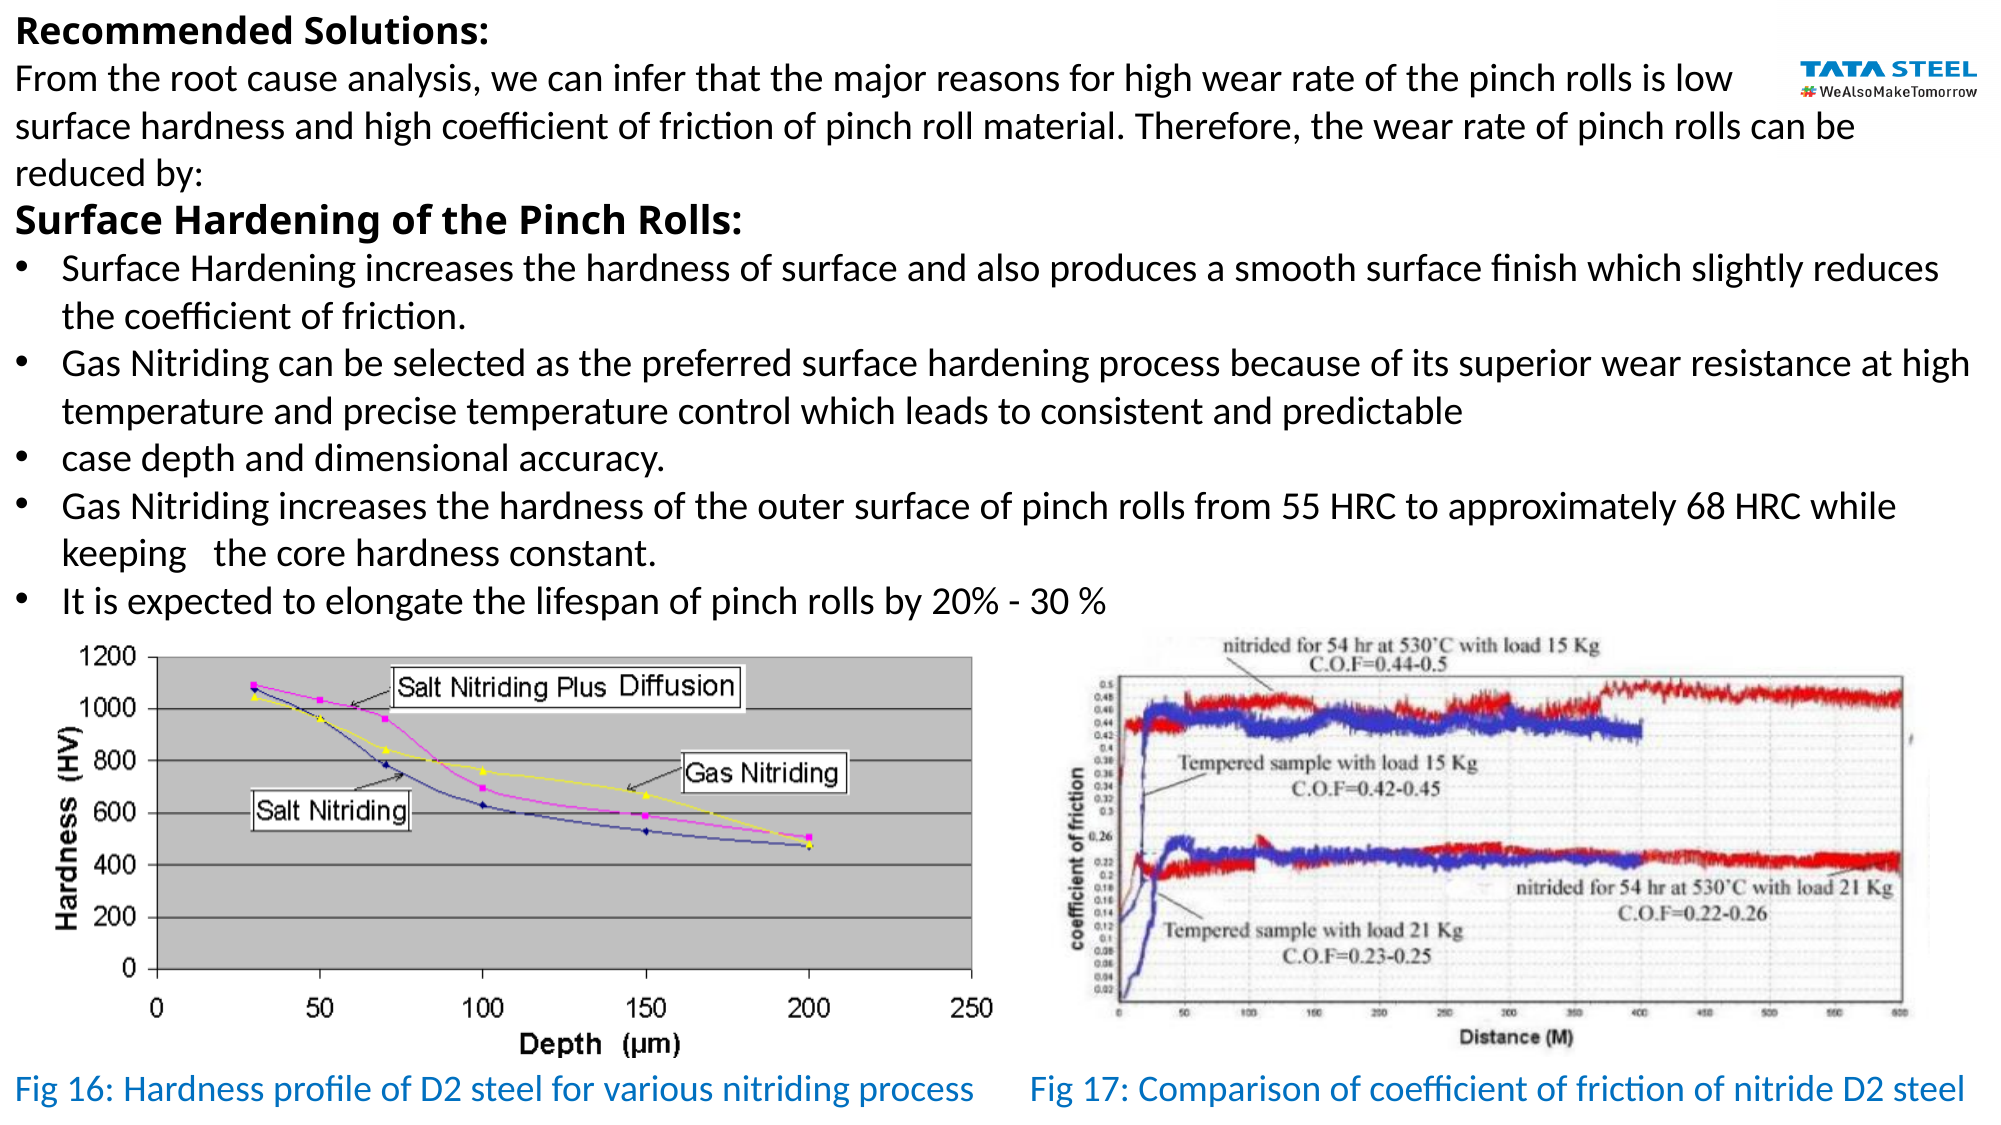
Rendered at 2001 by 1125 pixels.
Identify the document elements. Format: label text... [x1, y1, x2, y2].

picture [53, 643, 1001, 1058]
picture [1777, 0, 2000, 158]
text_box Fig 17: Comparison of coefficient of friction of nitride D2 steel [1015, 1056, 2000, 1117]
picture [1039, 627, 1930, 1057]
text_box Recommended Solutions: From the root cause analysis, we can infer that the major reasons for high wear rate of the pinch rolls is low surface hardness and high coefficient of friction of pinch roll material. Therefore, the wear rate of pinch rolls can be reduced by: Surface Hardening of the Pinch Rolls: Surface Hardening increases the hardness of surface and also produces a smooth surface finish which slightly reduces the coefficient of friction. Gas Nitriding can be selected as the preferred surface hardening process because of its superior wear resistance at high temperature and precise temperature control which leads to consistent and predictable case depth and dimensional accuracy. Gas Nitriding increases the hardness of the outer surface of pinch rolls from 55 HRC to approximately 68 HRC while keeping the core hardness constant. It is expected to elongate the lifespan of pinch rolls by 20% - 30 % [0, 0, 2000, 630]
text_box Fig 16: Hardness profile of D2 steel for various nitriding process [0, 1056, 1015, 1117]
